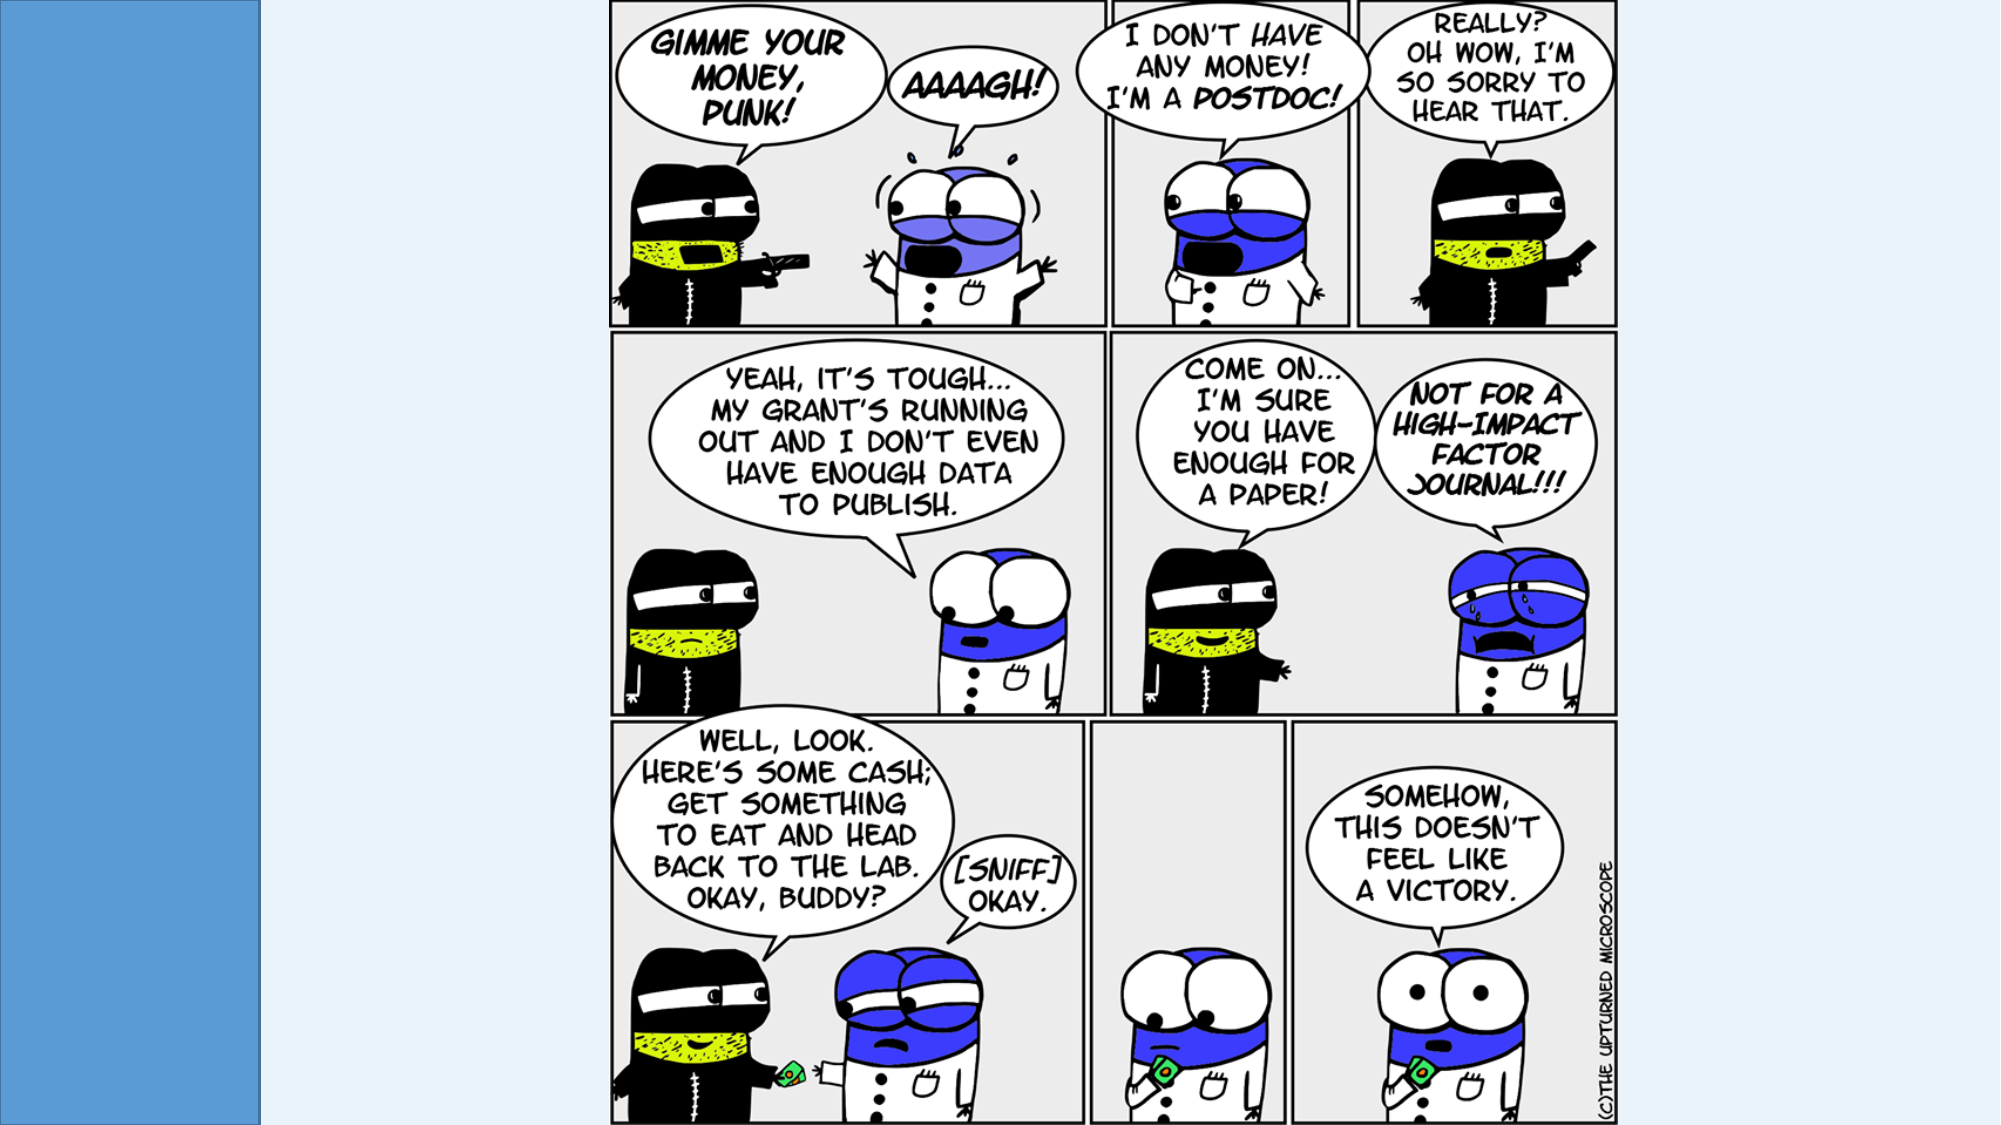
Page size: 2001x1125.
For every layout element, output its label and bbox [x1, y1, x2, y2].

picture [609, 0, 1618, 1125]
text_box [0, 0, 261, 1125]
